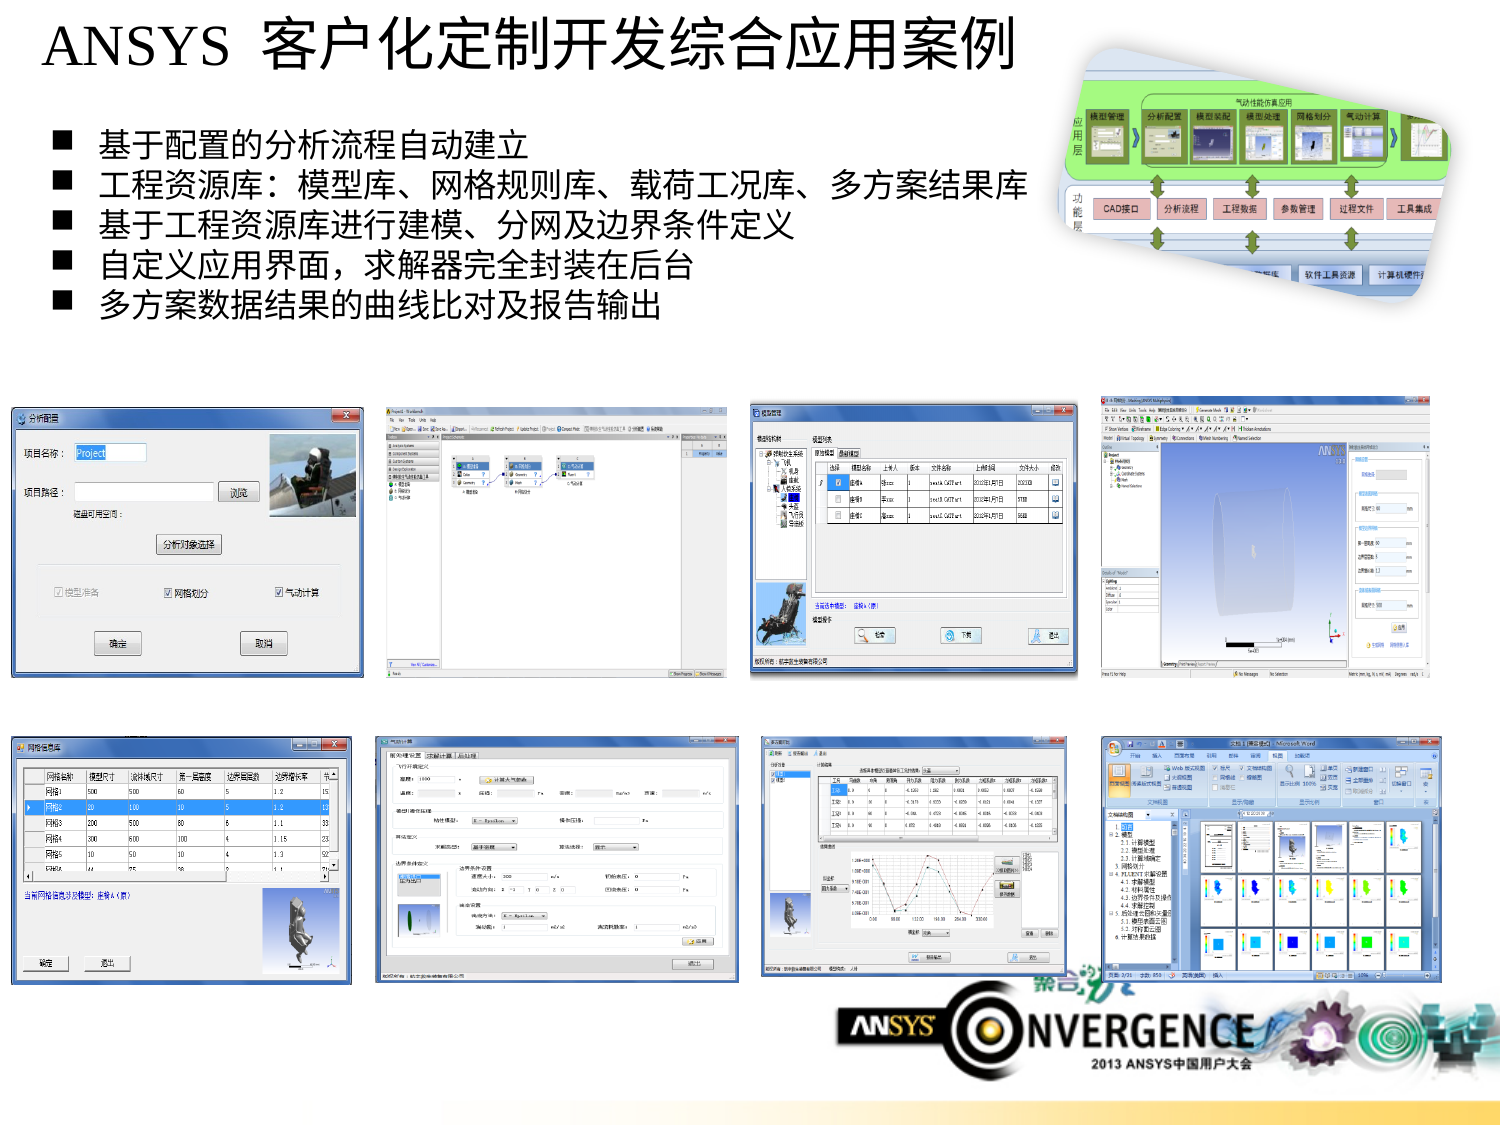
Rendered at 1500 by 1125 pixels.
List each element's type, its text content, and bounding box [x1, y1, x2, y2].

text_box 基于配置的分析流程自动建立 工程资源库：模型库、网格规则库、载荷工况库、多方案结果库 基于工程资源库进行建模、分网及边界条件定义 自定义应用界面，求解器完全封装在后台 多方案数据结果的曲线比对及报告输出 [35, 117, 1125, 332]
picture [0, 1, 1500, 1125]
title ANSYS 客户化定制开发综合应用案例 [26, 1, 1376, 90]
